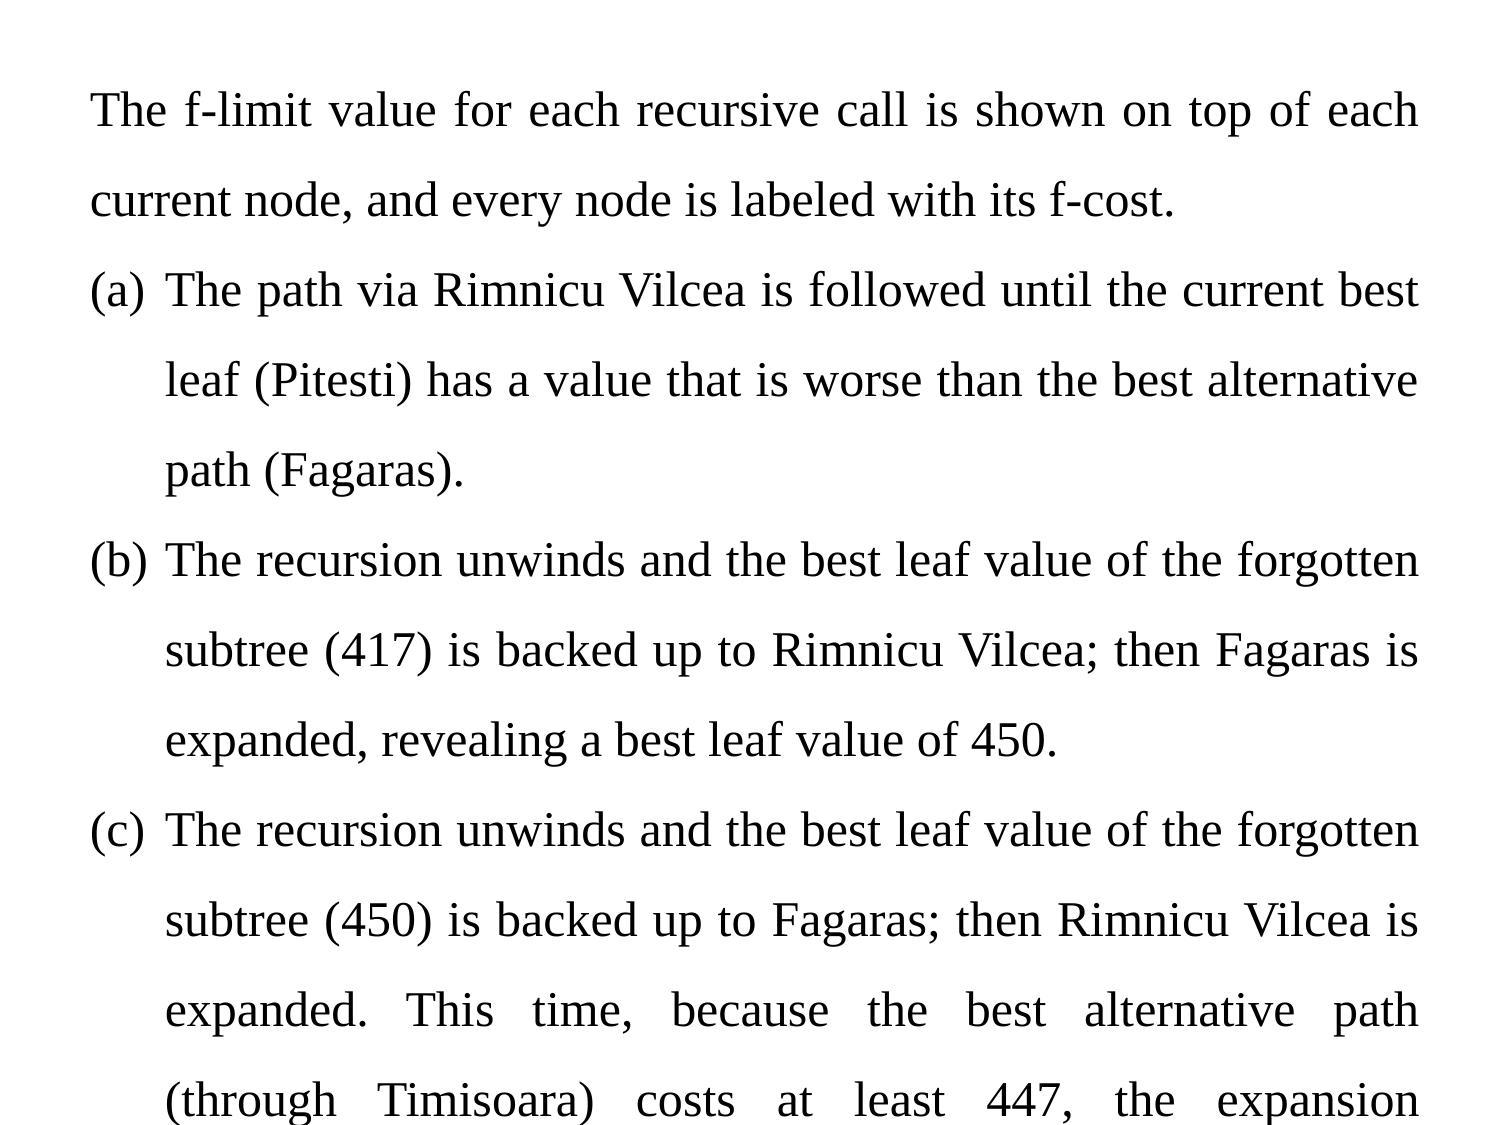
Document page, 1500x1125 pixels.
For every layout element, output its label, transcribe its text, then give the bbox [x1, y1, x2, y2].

text_box The f-limit value for each recursive call is shown on top of each current node, and every node is labeled with its f-cost. The path via Rimnicu Vilcea is followed until the current best leaf (Pitesti) has a value that is worse than the best alternative path (Fagaras). The recursion unwinds and the best leaf value of the forgotten subtree (417) is backed up to Rimnicu Vilcea; then Fagaras is expanded, revealing a best leaf value of 450. The recursion unwinds and the best leaf value of the forgotten subtree (450) is backed up to Fagaras; then Rimnicu Vilcea is expanded. This time, because the best alternative path (through Timisoara) costs at least 447, the expansion continues to Bucharest. [75, 38, 1436, 1125]
